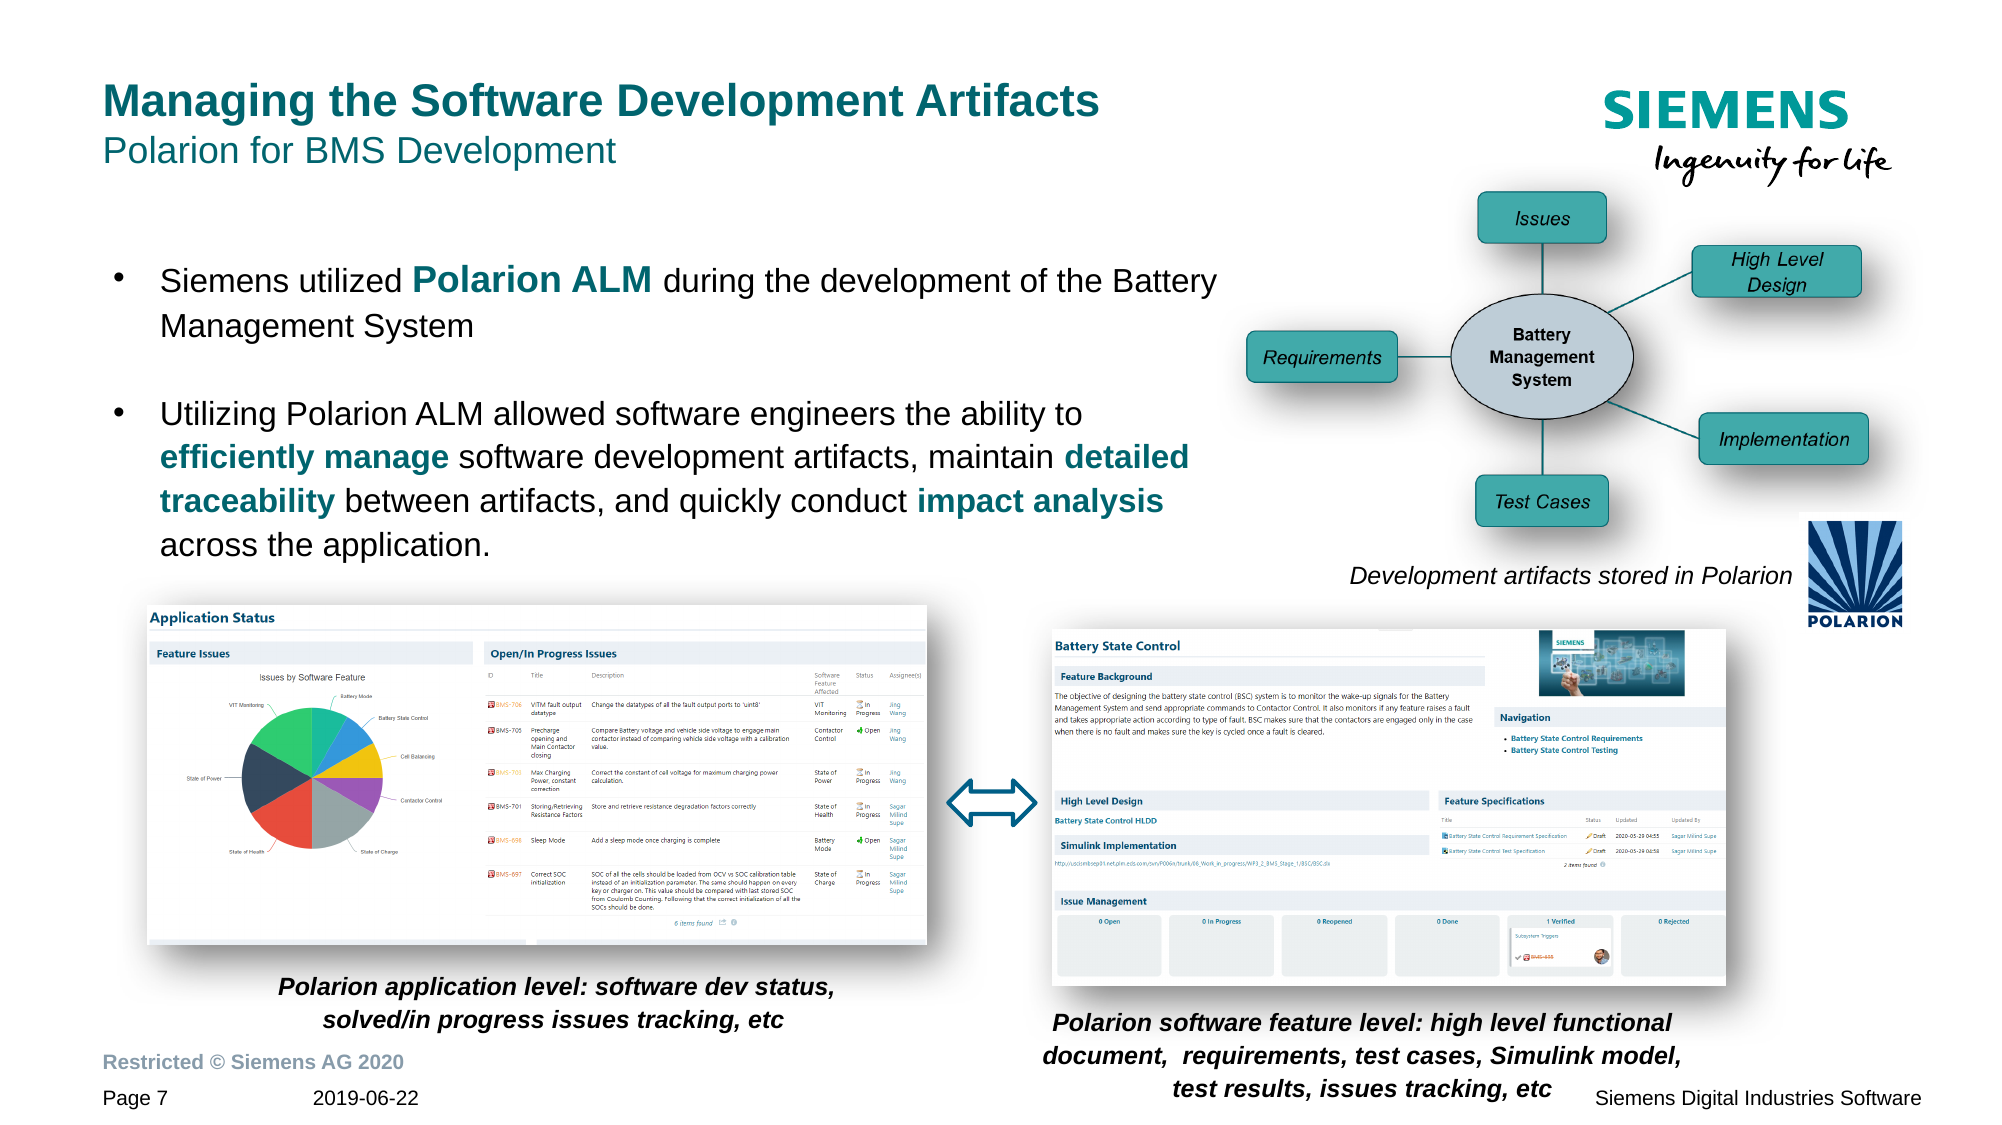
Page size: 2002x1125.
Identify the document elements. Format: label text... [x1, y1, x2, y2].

picture [147, 604, 927, 946]
title Managing the Software Development Artifacts Polarion for BMS Development [0, 0, 2001, 237]
text_box Development artifacts stored in Polarion [1349, 556, 1799, 640]
text_box Siemens utilized Polarion ALM during the development of the Battery Management System Utilizing Polarion ALM allowed software engineers the ability to efficiently manage software development artifacts, maintain detailed traceability between artifacts, and quickly conduct impact analysis across the application. [113, 250, 1248, 606]
picture [1052, 629, 1726, 986]
picture [1246, 191, 1911, 634]
text_box Polarion application level: software dev status, solved/in progress issues tracking, etc [230, 967, 885, 1059]
text_box [946, 778, 1038, 828]
text_box Polarion software feature level: high level functional document, requirements, test cases, Simulink model, test results, issues tracking, etc [1035, 1003, 1691, 1094]
